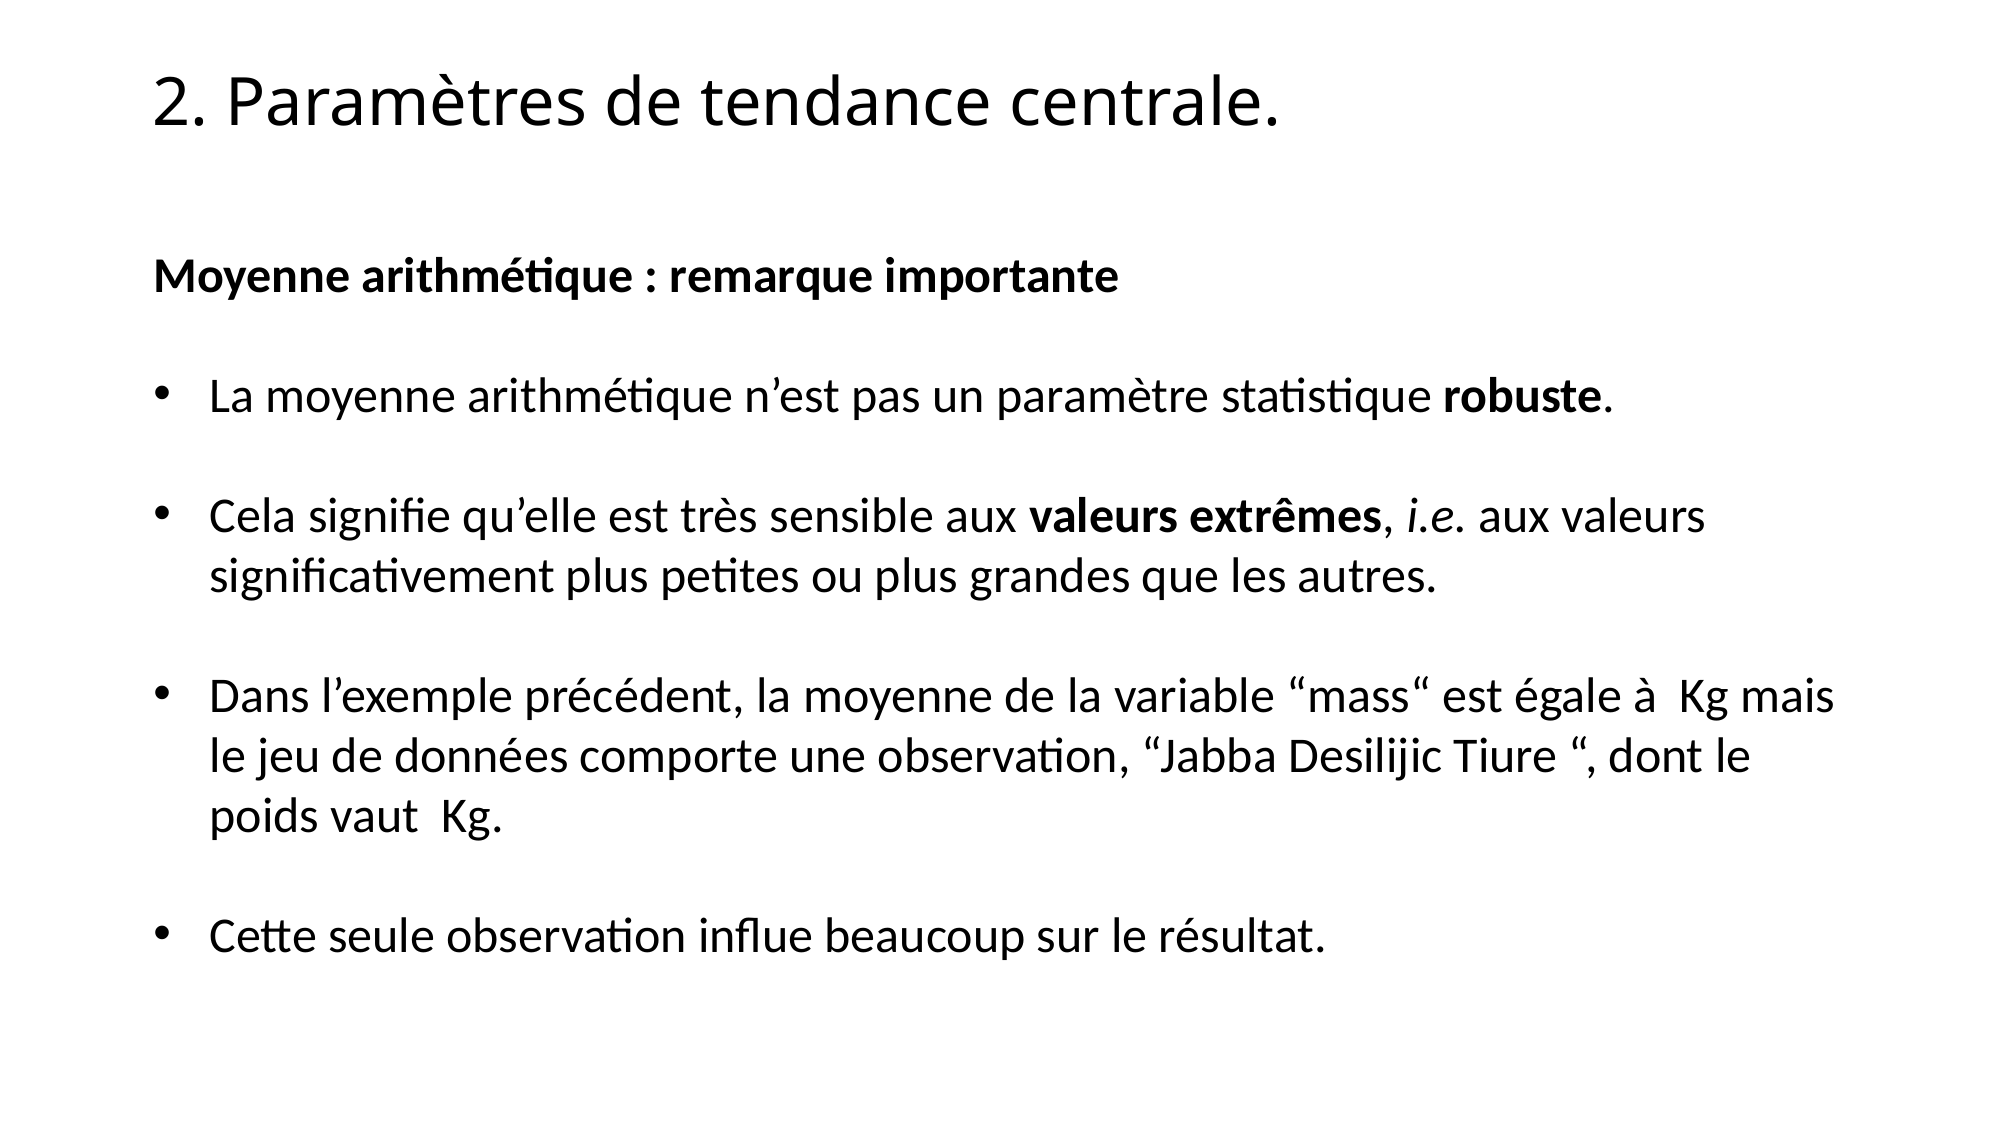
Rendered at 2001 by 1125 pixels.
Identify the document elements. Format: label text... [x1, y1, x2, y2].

text_box 2. Paramètres de tendance centrale. [137, 59, 1863, 155]
